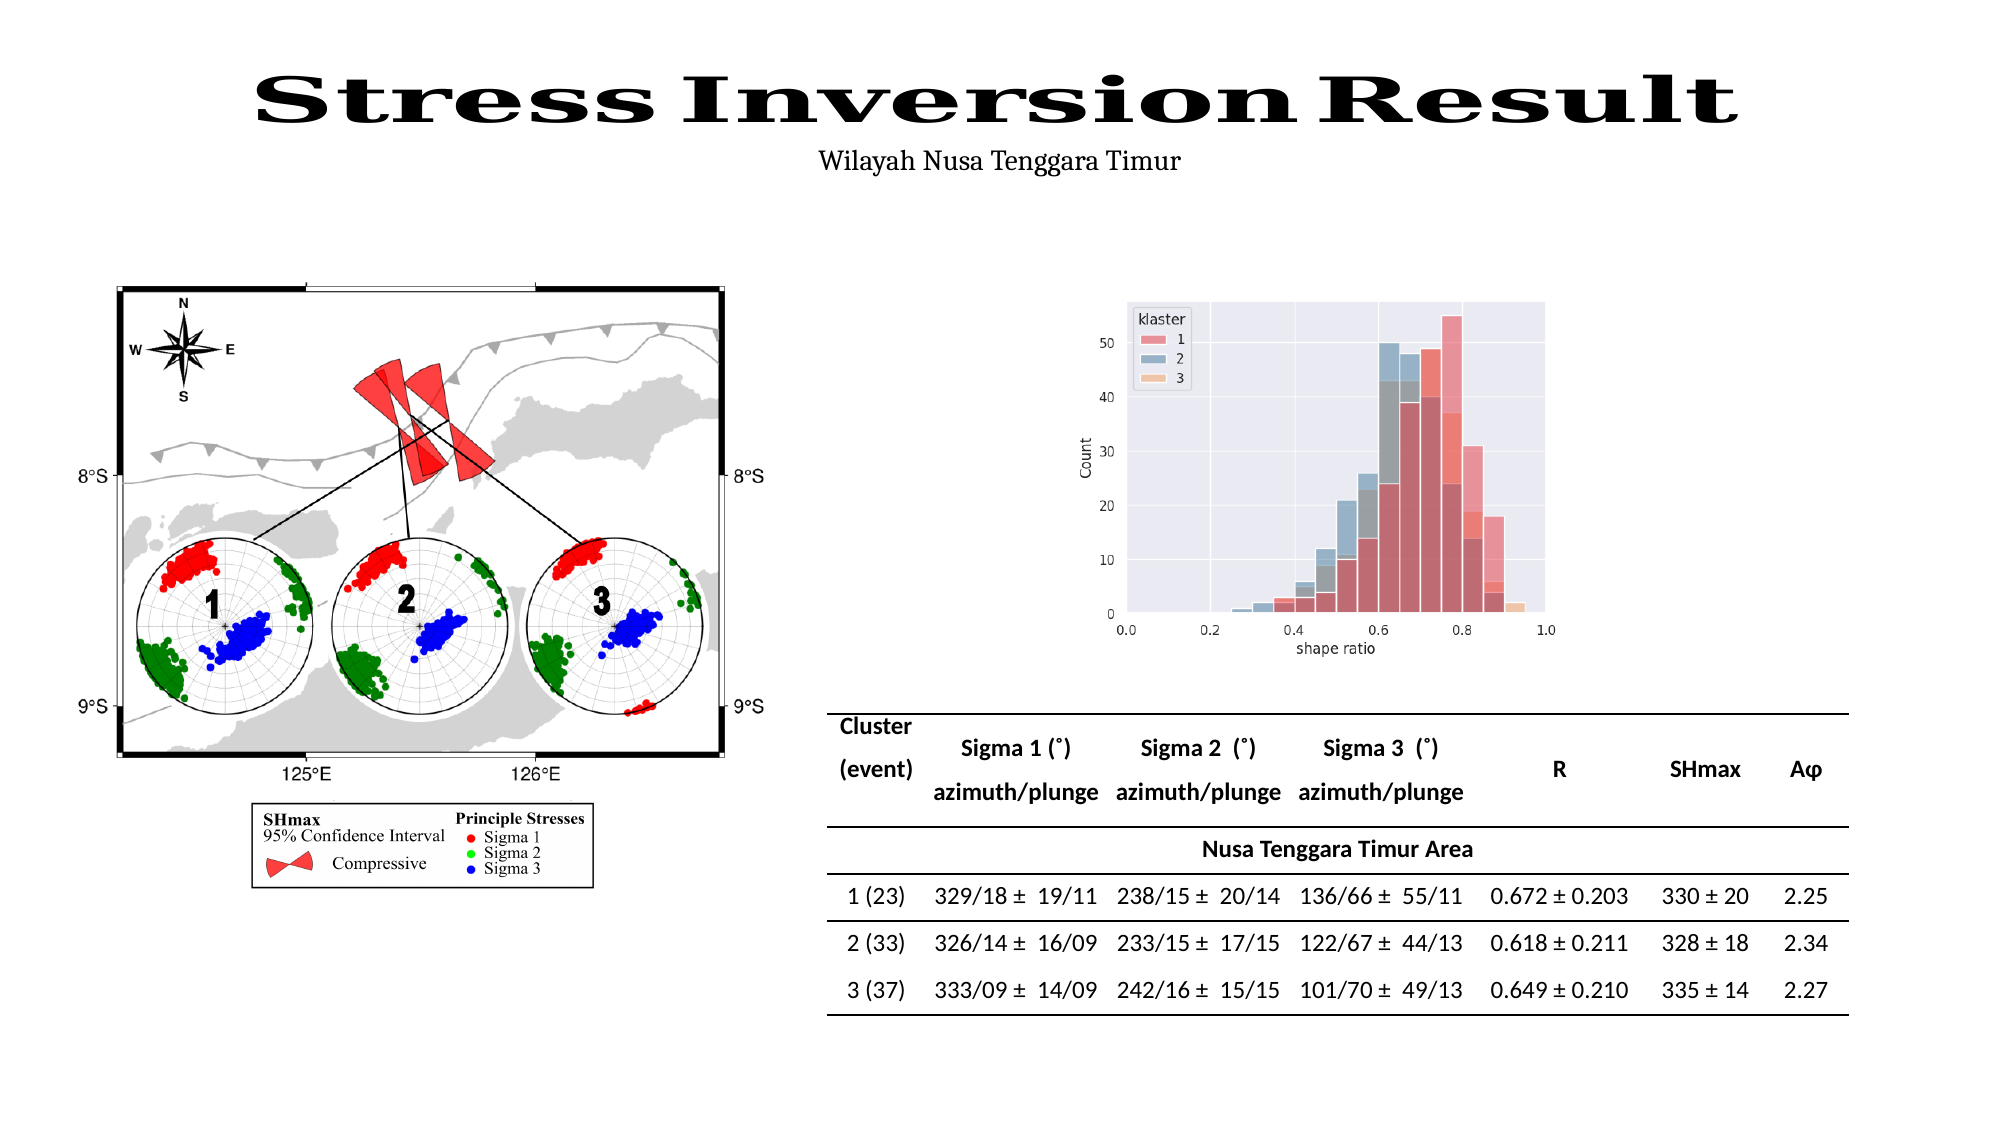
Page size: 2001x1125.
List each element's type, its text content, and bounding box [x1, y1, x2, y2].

table_cell 1 (23) [827, 875, 925, 920]
table_cell 101/70 ± 49/13 [1290, 968, 1473, 1014]
table_cell Nusa Tenggara Timur Area [827, 828, 1849, 873]
table_cell 329/18 ± 19/11 [925, 875, 1108, 920]
table_header Aφ [1764, 715, 1849, 826]
table_cell 326/14 ± 16/09 [925, 922, 1108, 968]
table_cell 335 ± 14 [1647, 968, 1764, 1014]
table_cell 0.672 ± 0.203 [1473, 875, 1647, 920]
table_cell 136/66 ± 55/11 [1290, 875, 1473, 920]
table_header R [1473, 715, 1647, 826]
table_header Cluster (event) [827, 715, 925, 826]
text_box Wilayah Nusa Tenggara Timur [763, 137, 1237, 187]
table_cell 2 (33) [827, 922, 925, 968]
table_cell 330 ± 20 [1647, 875, 1764, 920]
table_cell 2.25 [1764, 875, 1849, 920]
picture [249, 800, 596, 894]
table_cell 333/09 ± 14/09 [925, 968, 1108, 1014]
table_header Sigma 1 (˚) azimuth/plunge [925, 715, 1108, 826]
table_header Sigma 2 (˚) azimuth/plunge [1108, 715, 1290, 826]
table_cell 242/16 ± 15/15 [1108, 968, 1290, 1014]
table_header Sigma 3 (˚) azimuth/plunge [1290, 715, 1473, 826]
picture [75, 277, 768, 792]
table_header SHmax [1647, 715, 1764, 826]
table_cell 3 (37) [827, 968, 925, 1014]
picture [1070, 292, 1564, 665]
table_cell 233/15 ± 17/15 [1108, 922, 1290, 968]
table_cell 328 ± 18 [1647, 922, 1764, 968]
table_cell 238/15 ± 20/14 [1108, 875, 1290, 920]
table_cell 2.27 [1764, 968, 1849, 1014]
table_cell 122/67 ± 44/13 [1290, 922, 1473, 968]
table_cell 0.649 ± 0.210 [1473, 968, 1647, 1014]
table_cell 0.618 ± 0.211 [1473, 922, 1647, 968]
table_cell 2.34 [1764, 922, 1849, 968]
